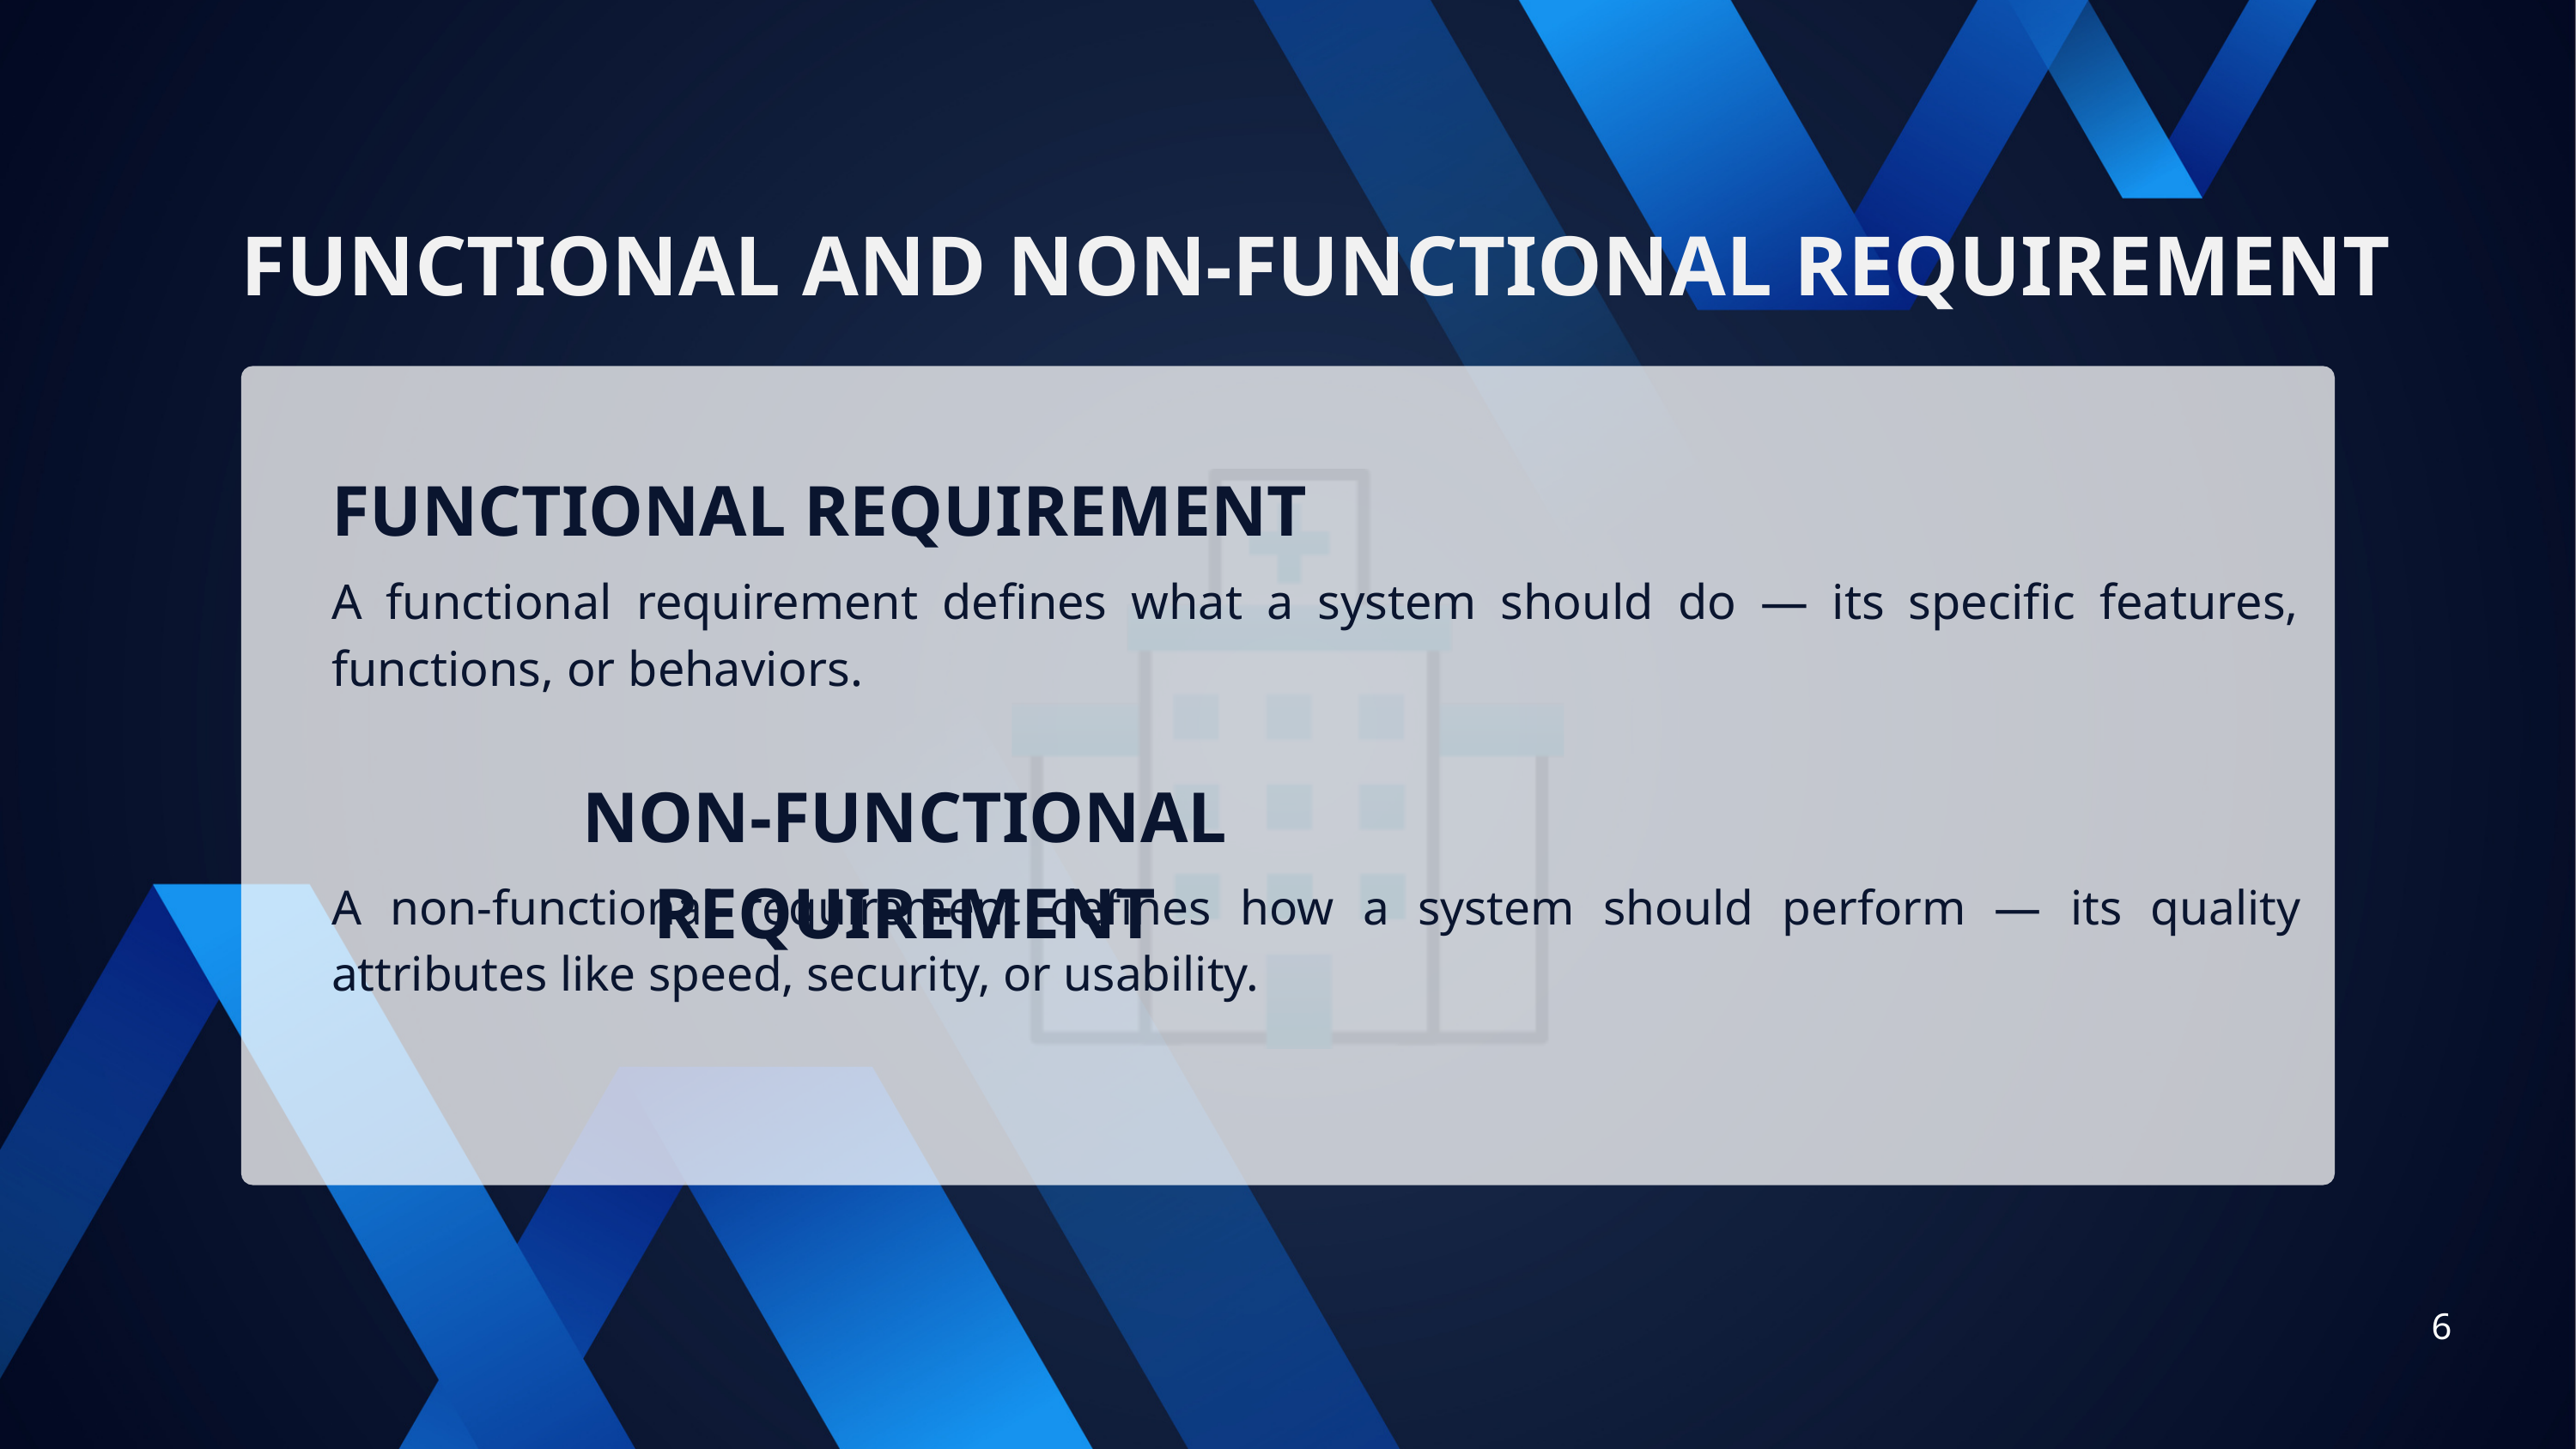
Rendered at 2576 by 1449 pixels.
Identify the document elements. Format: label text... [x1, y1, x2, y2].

text_box FUNCTIONAL AND NON-FUNCTIONAL REQUIREMENT [240, 197, 2479, 312]
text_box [240, 366, 2336, 1185]
text_box [0, 0, 2576, 1449]
text_box 6 [2431, 1296, 2452, 1348]
